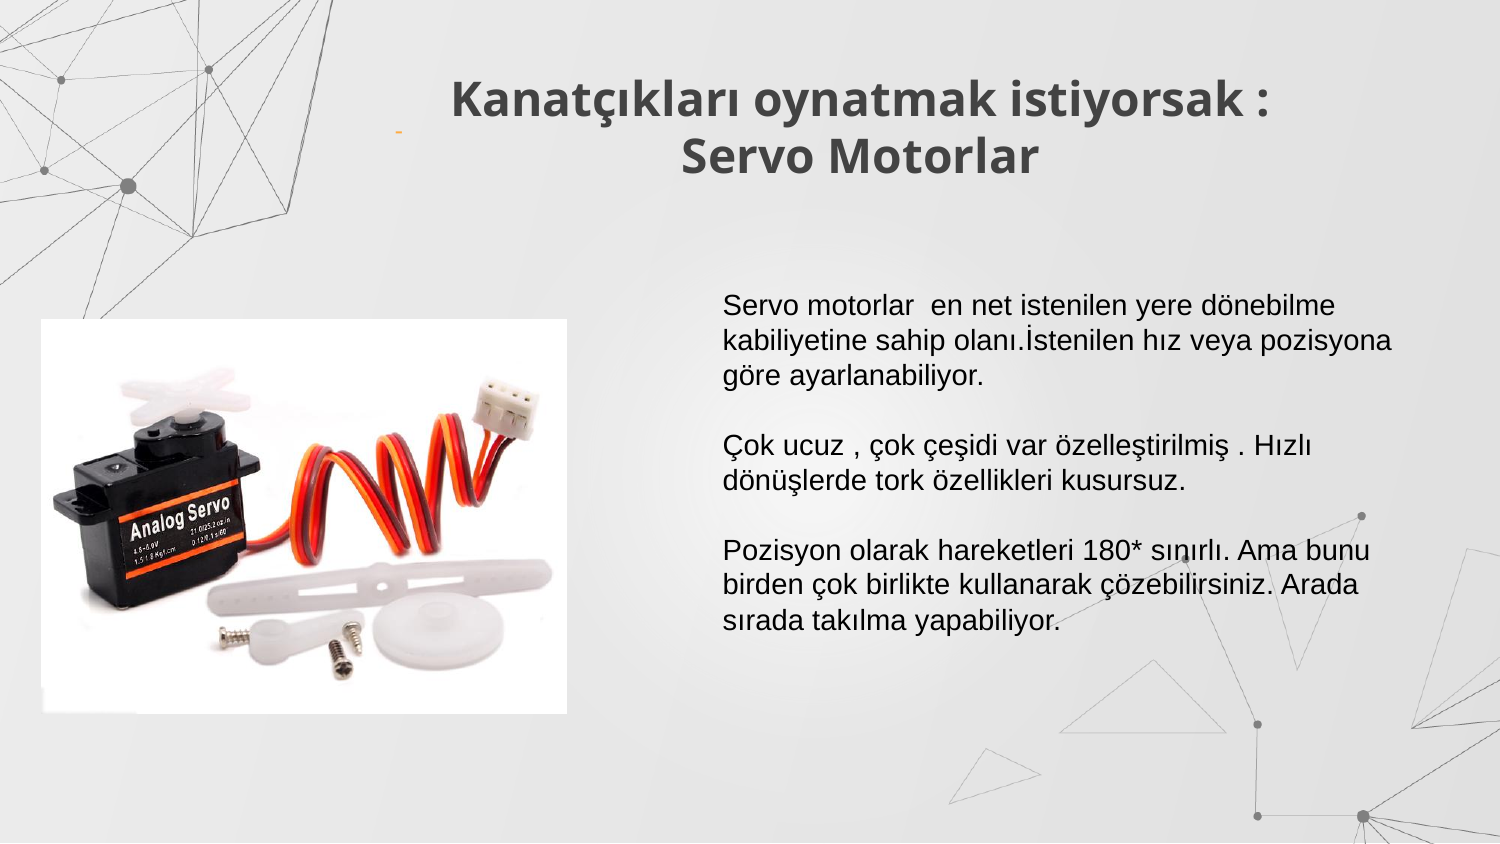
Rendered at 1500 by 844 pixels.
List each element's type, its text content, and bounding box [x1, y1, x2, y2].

title Kanatçıkları oynatmak istiyorsak : Servo Motorlar [379, 25, 1343, 199]
text_box Servo motorlar en net istenilen yere dönebilme kabiliyetine sahip olanı.İstenilen hız veya pozisyona göre ayarlanabiliyor. Çok ucuz , çok çeşidi var özelleştirilmiş . Hızlı dönüşlerde tork özellikleri kusursuz. Pozisyon olarak hareketleri 180* sınırlı. Ama bunu birden çok birlikte kullanarak çözebilirsiniz. Arada sırada takılma yapabiliyor. [708, 278, 1458, 644]
picture [0, 0, 1500, 844]
subtitle [354, 105, 1282, 376]
